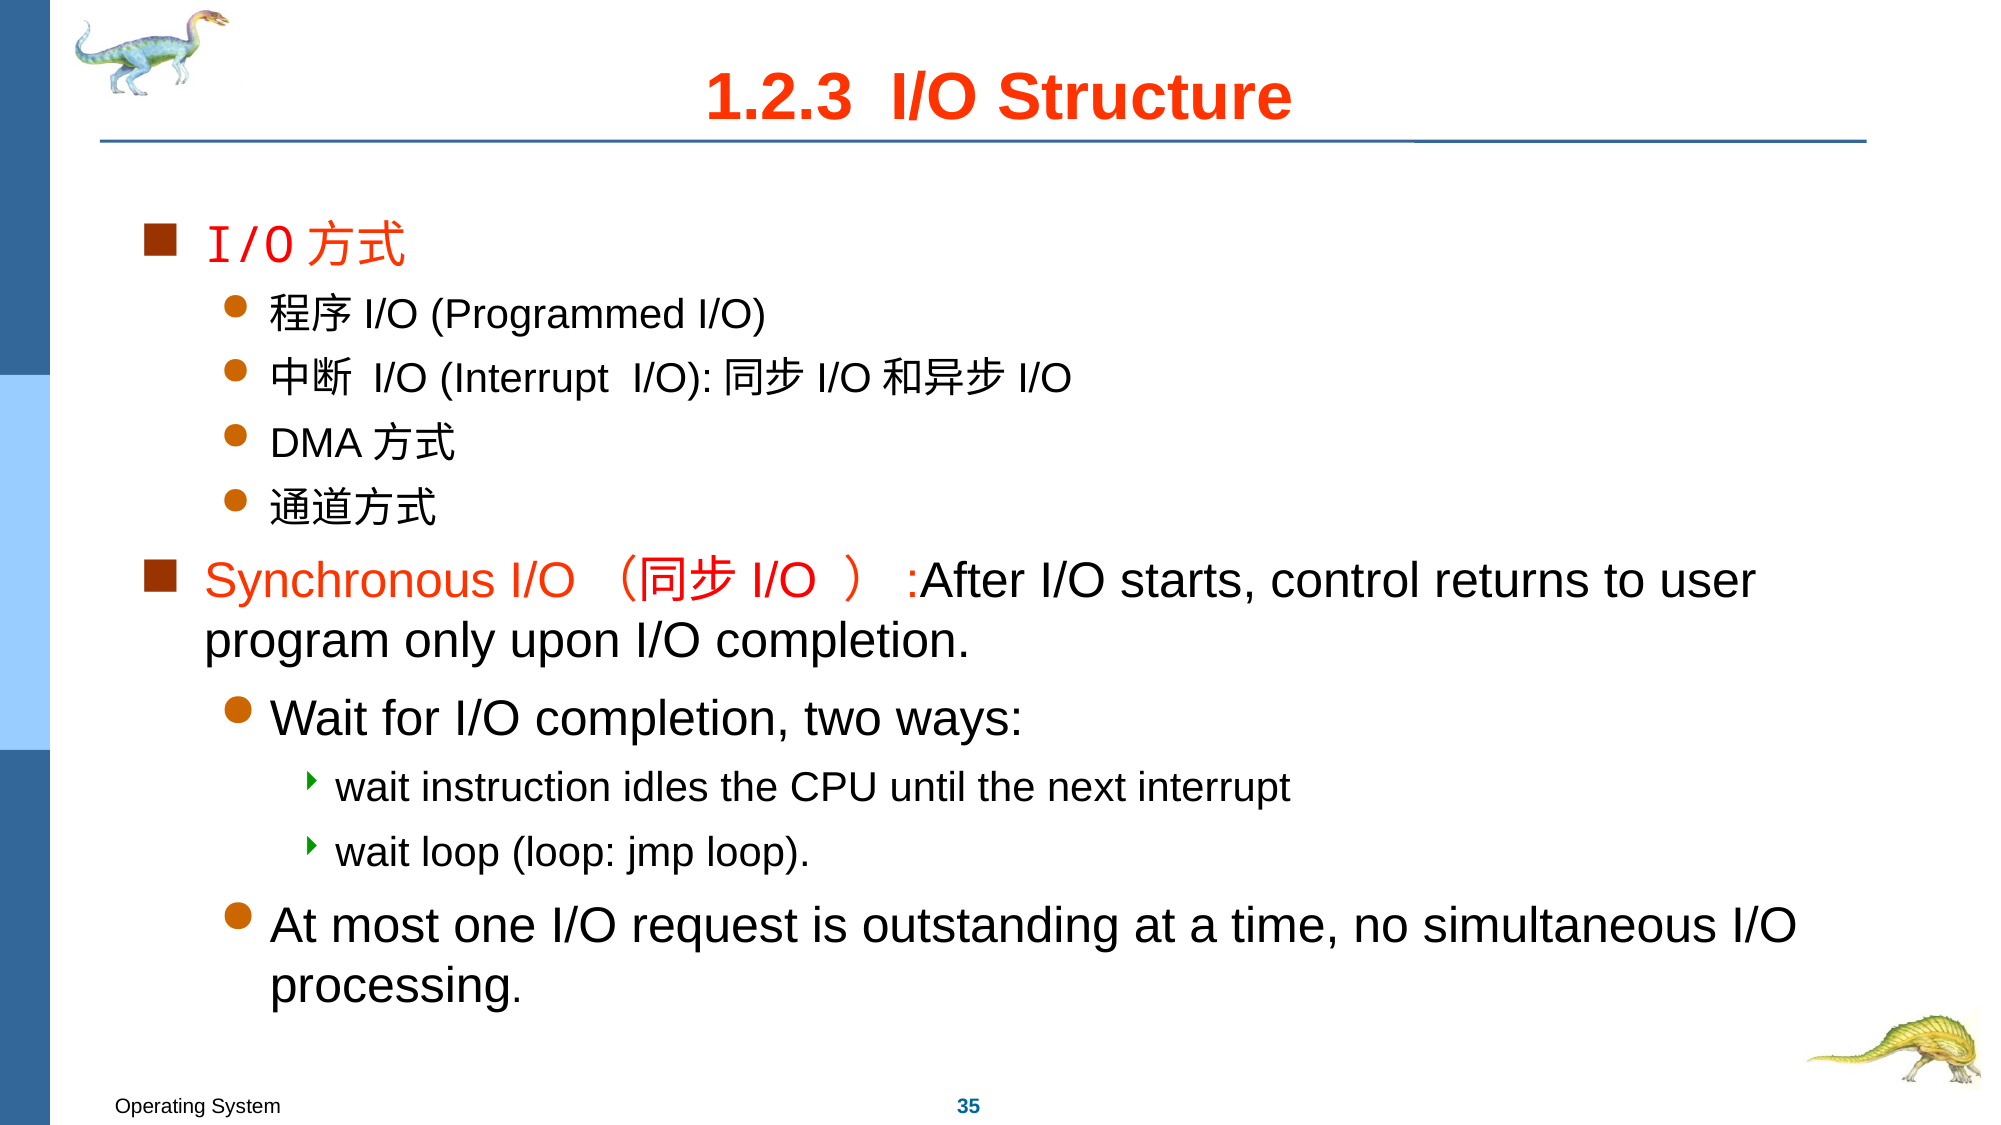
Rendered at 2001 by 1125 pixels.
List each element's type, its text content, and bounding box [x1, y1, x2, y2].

picture [62, 0, 246, 105]
list I/O方式 程序I/O (Programmed I/O) 中断 I/O (Interrupt I/O):同步I/O和异步I/O DMA方式 通道方式 Synchronous I/O（同步I/O ）:After I/O starts, control returns to user program only upon I/O completion. Wait for I/O completion, two ways: wait instruction idles the CPU until the next interrupt wait loop (loop: jmp loop). At most one I/O request is outstanding at a time, no simultaneous I/O processing. [132, 204, 1900, 948]
picture [1804, 1007, 1982, 1090]
title 1.2.3 I/O Structure [99, 45, 1900, 141]
